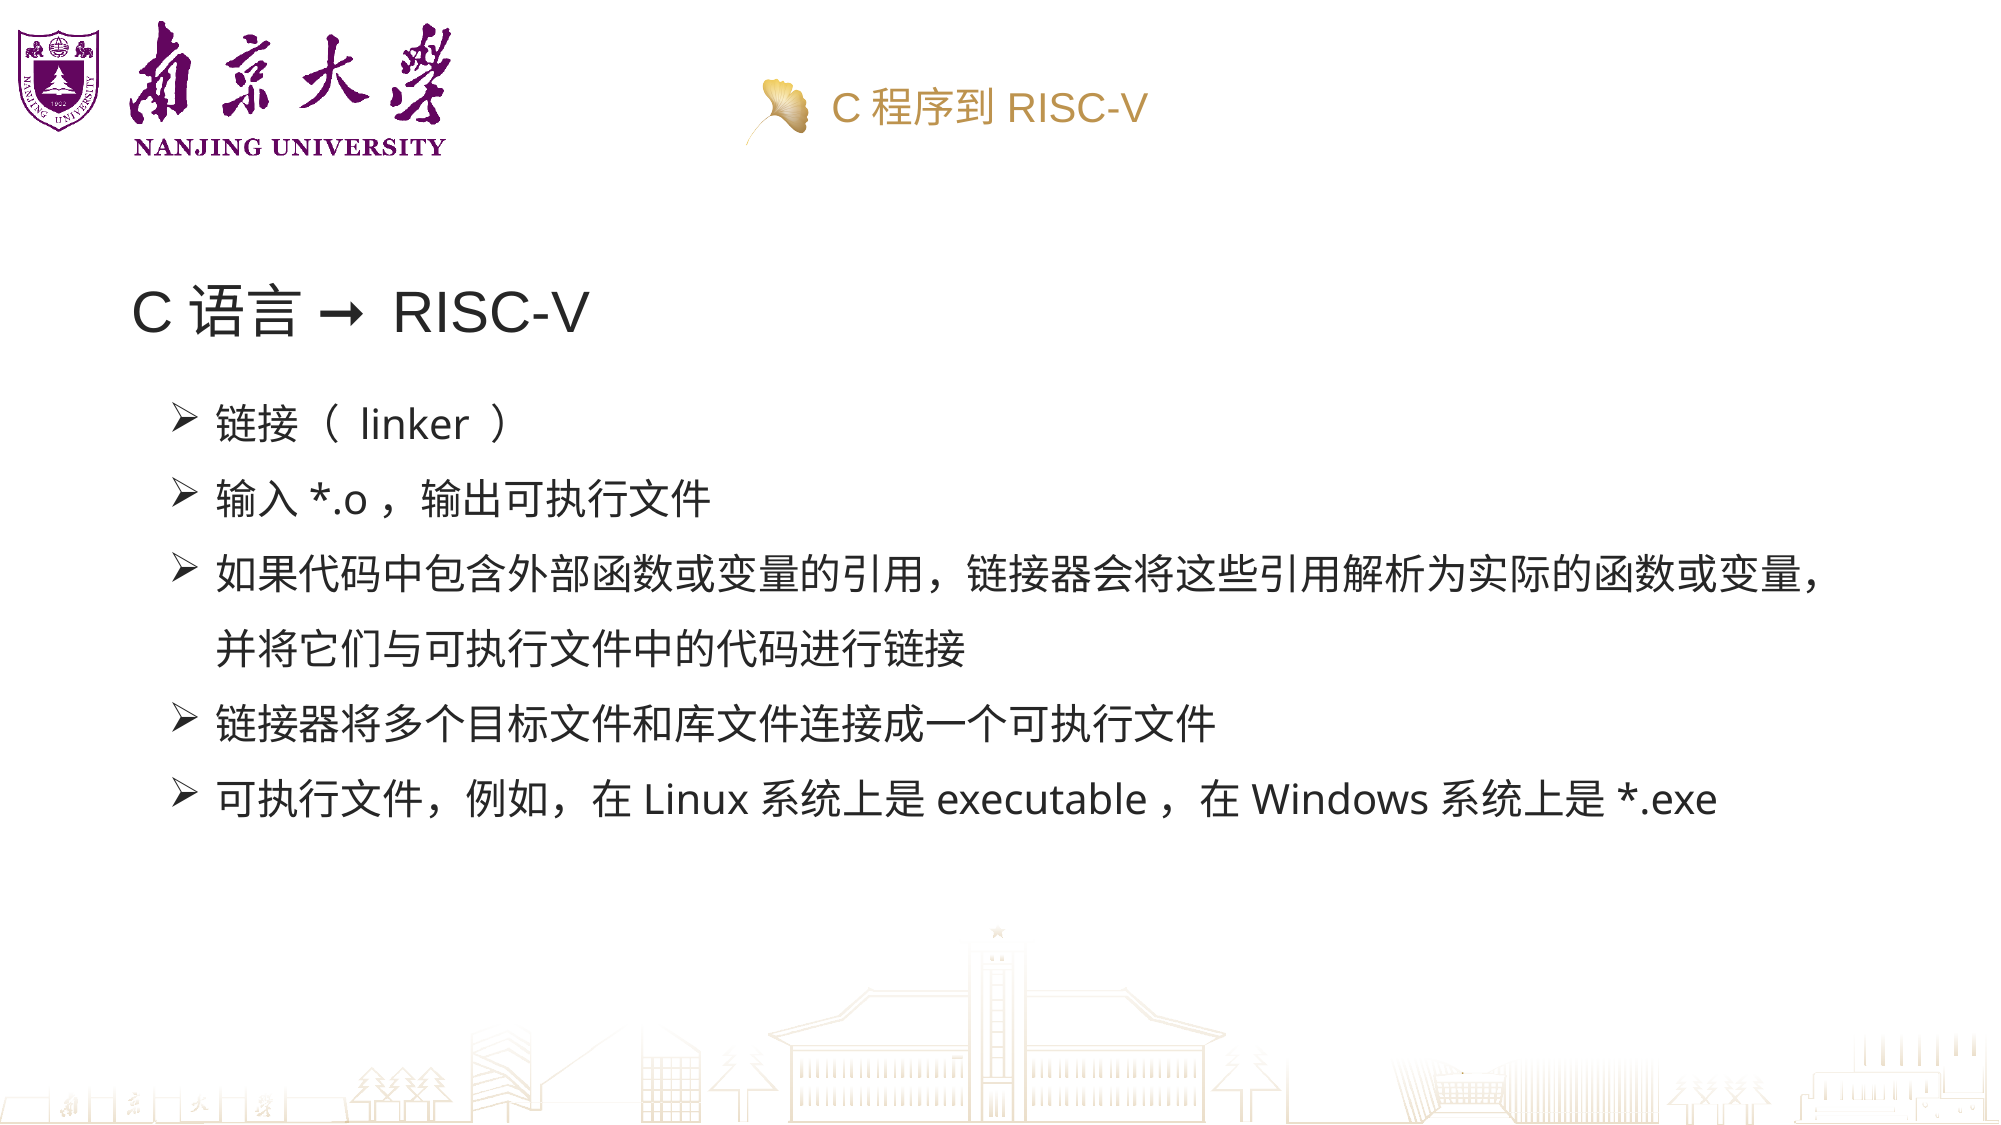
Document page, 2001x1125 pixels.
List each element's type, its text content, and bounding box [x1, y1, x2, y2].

picture [18, 21, 451, 160]
picture [731, 64, 830, 169]
text_box C程序到RISC-V [816, 73, 1226, 139]
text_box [116, 249, 1843, 826]
